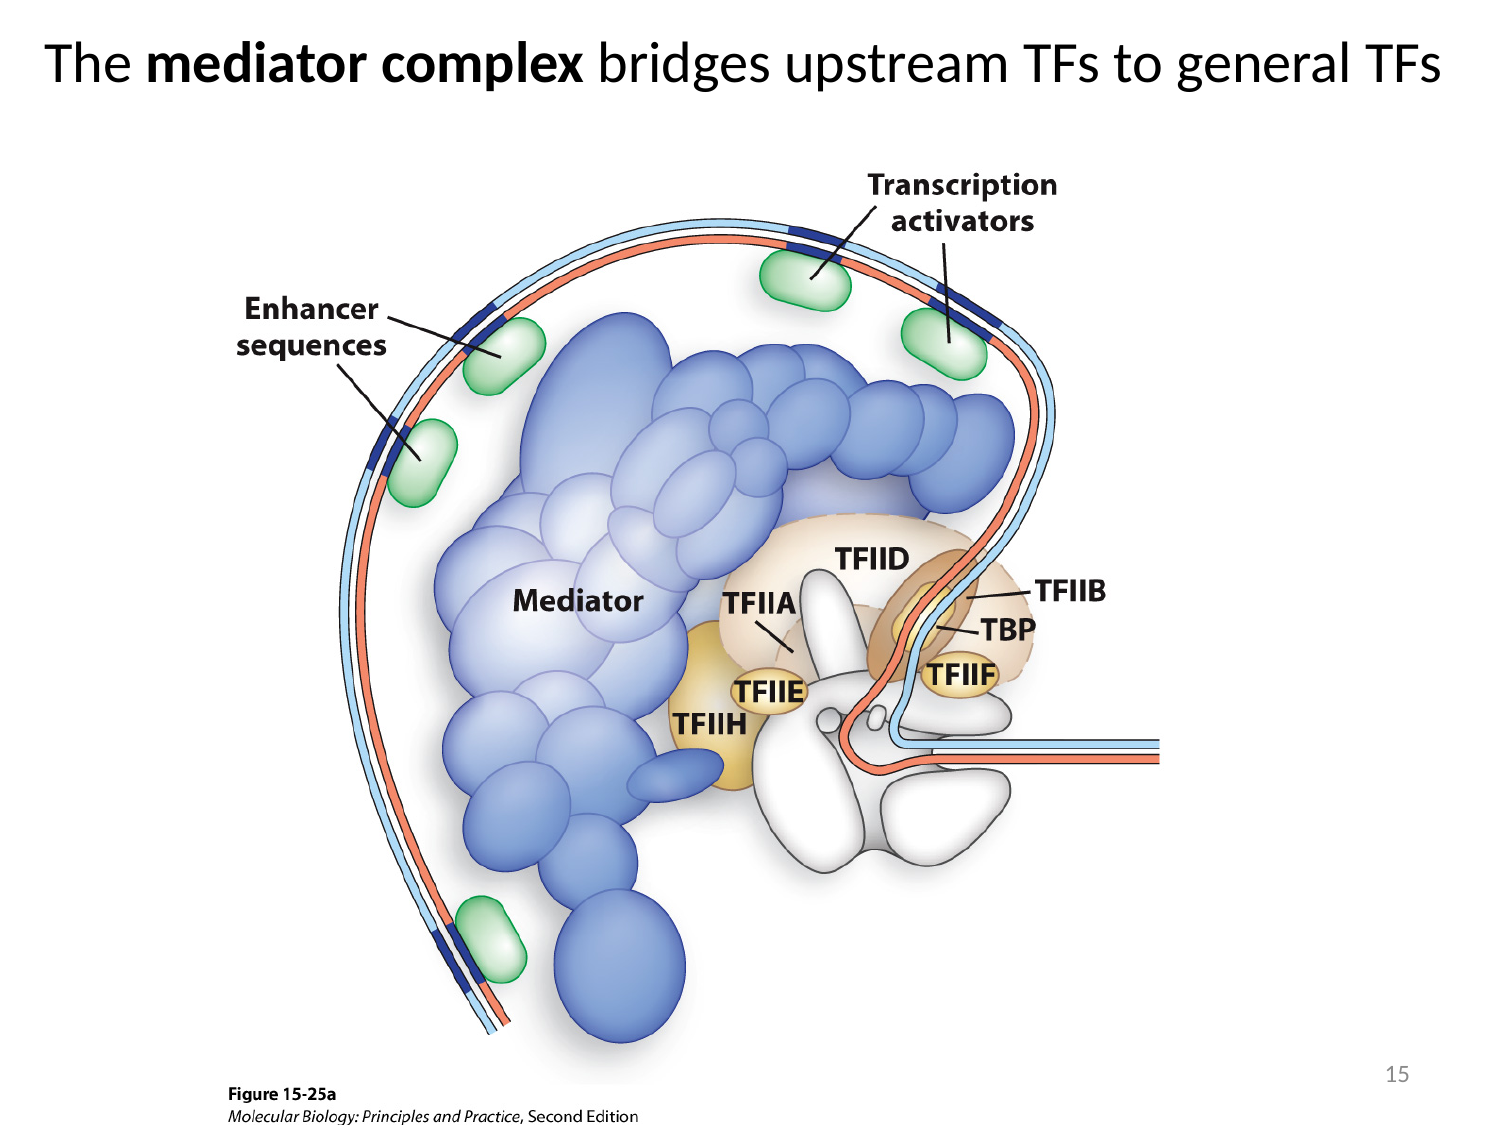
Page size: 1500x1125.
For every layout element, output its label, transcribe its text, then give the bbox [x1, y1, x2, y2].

picture [219, 159, 1171, 1125]
text_box The mediator complex bridges upstream TFs to general TFs [14, 17, 1486, 102]
slide_number 15 [1175, 1042, 1425, 1103]
